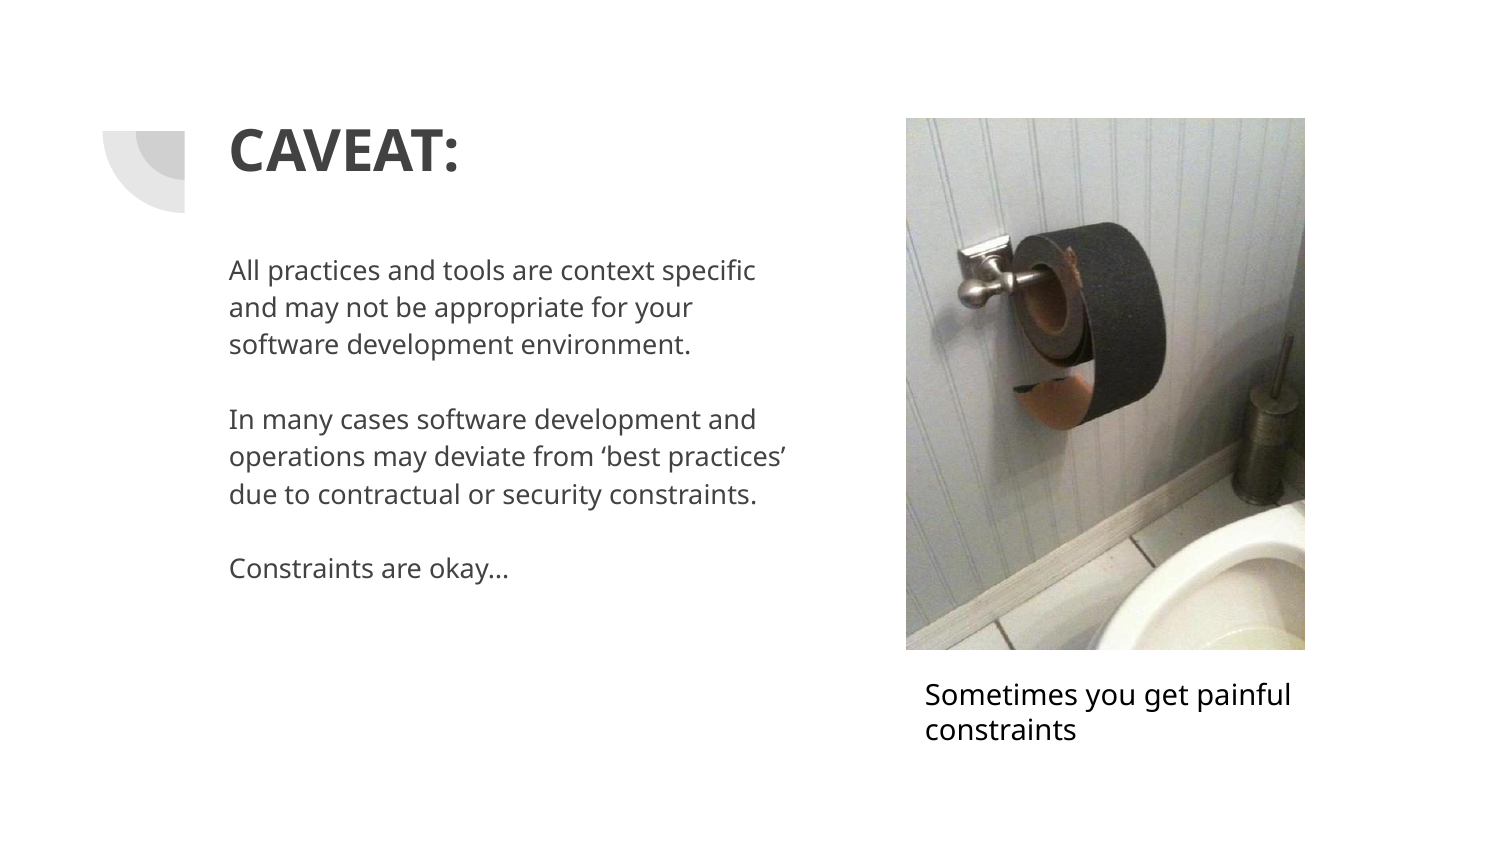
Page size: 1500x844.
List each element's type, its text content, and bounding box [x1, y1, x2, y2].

text_box Sometimes you get painful constraints [909, 661, 1309, 762]
list All practices and tools are context specific and may not be appropriate for your software development environment. In many cases software development and operations may deviate from ‘best practices’ due to contractual or security constraints. Constraints are okay… [213, 233, 807, 744]
picture [905, 118, 1305, 651]
title CAVEAT: [213, 98, 1368, 263]
